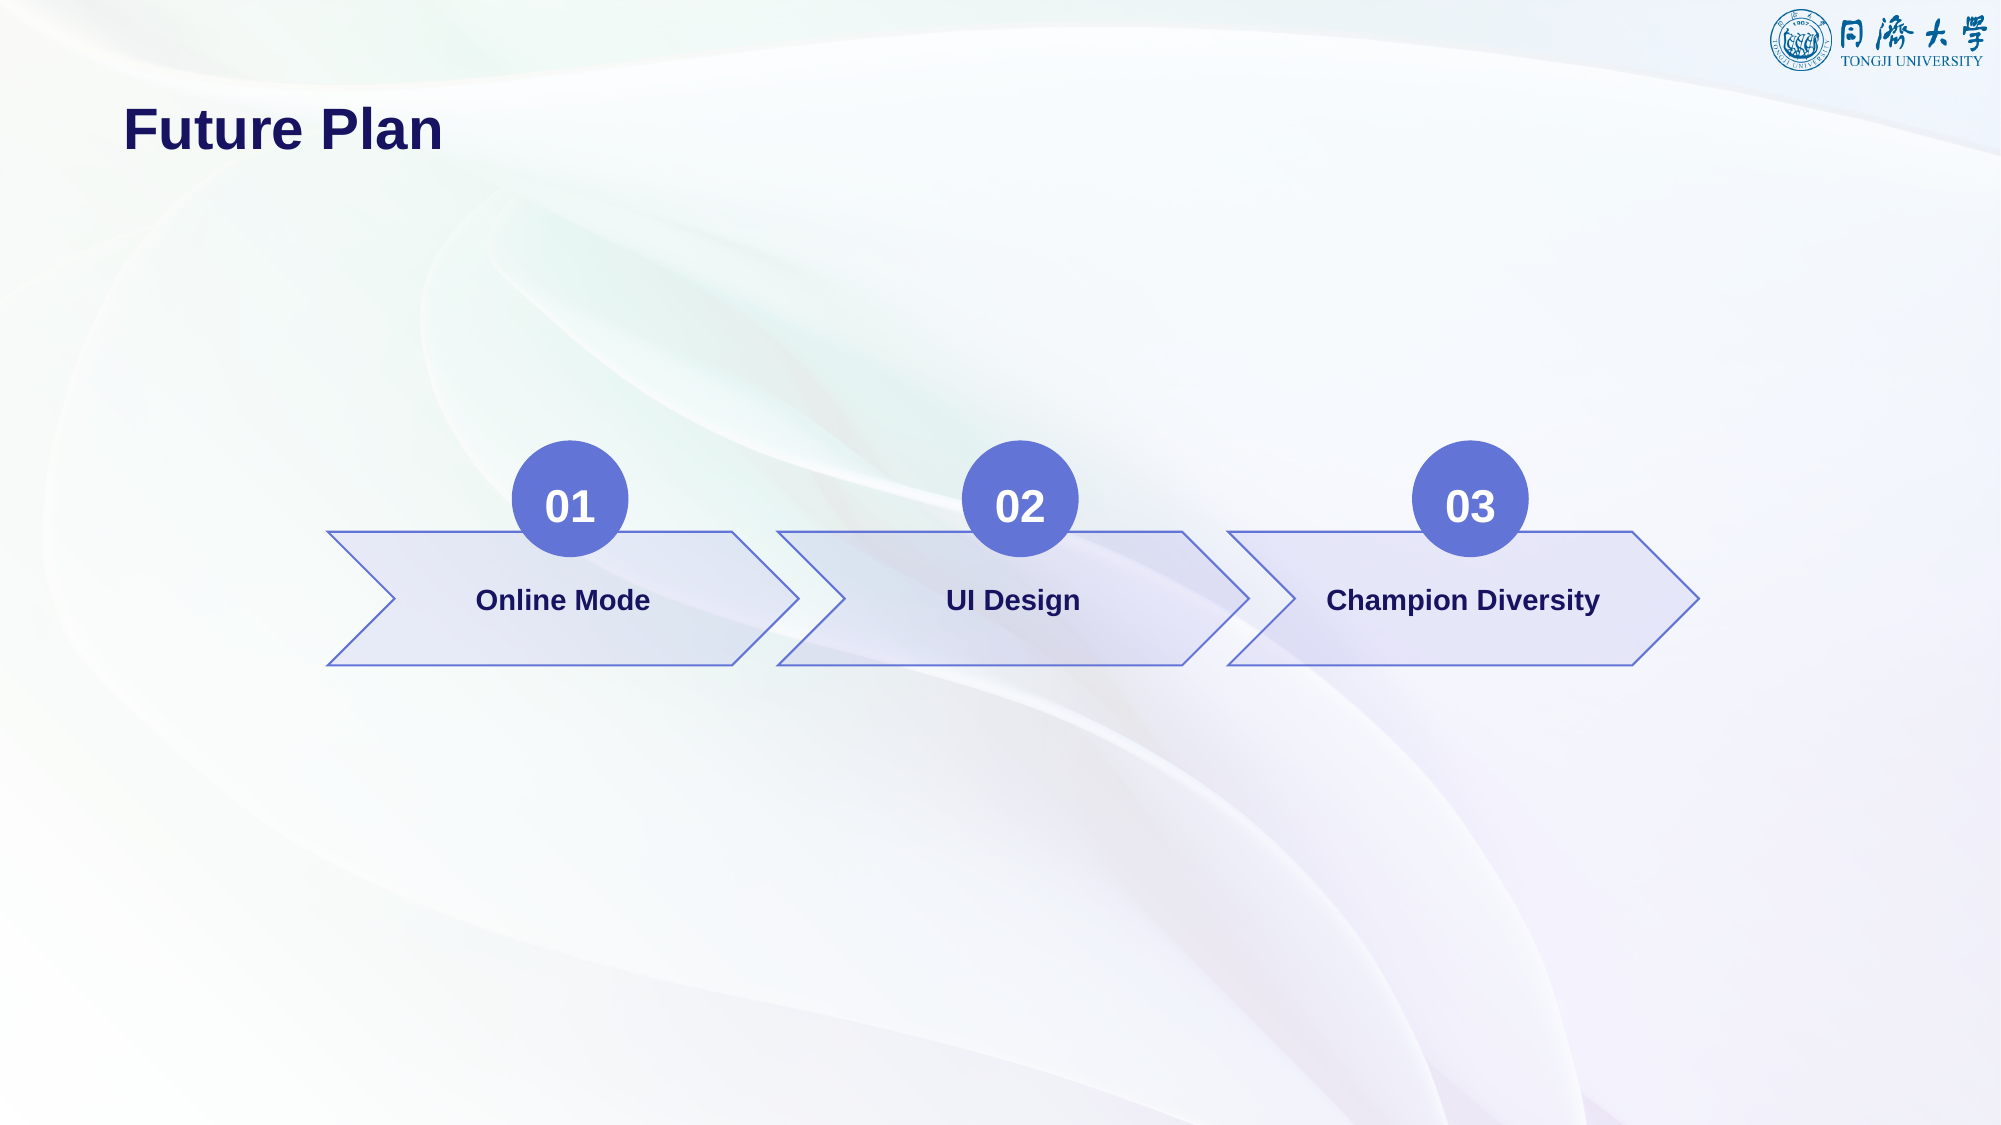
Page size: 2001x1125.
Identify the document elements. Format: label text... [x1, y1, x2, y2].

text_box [327, 440, 1699, 666]
title Future Plan [108, 0, 1890, 169]
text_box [1769, 9, 1988, 71]
